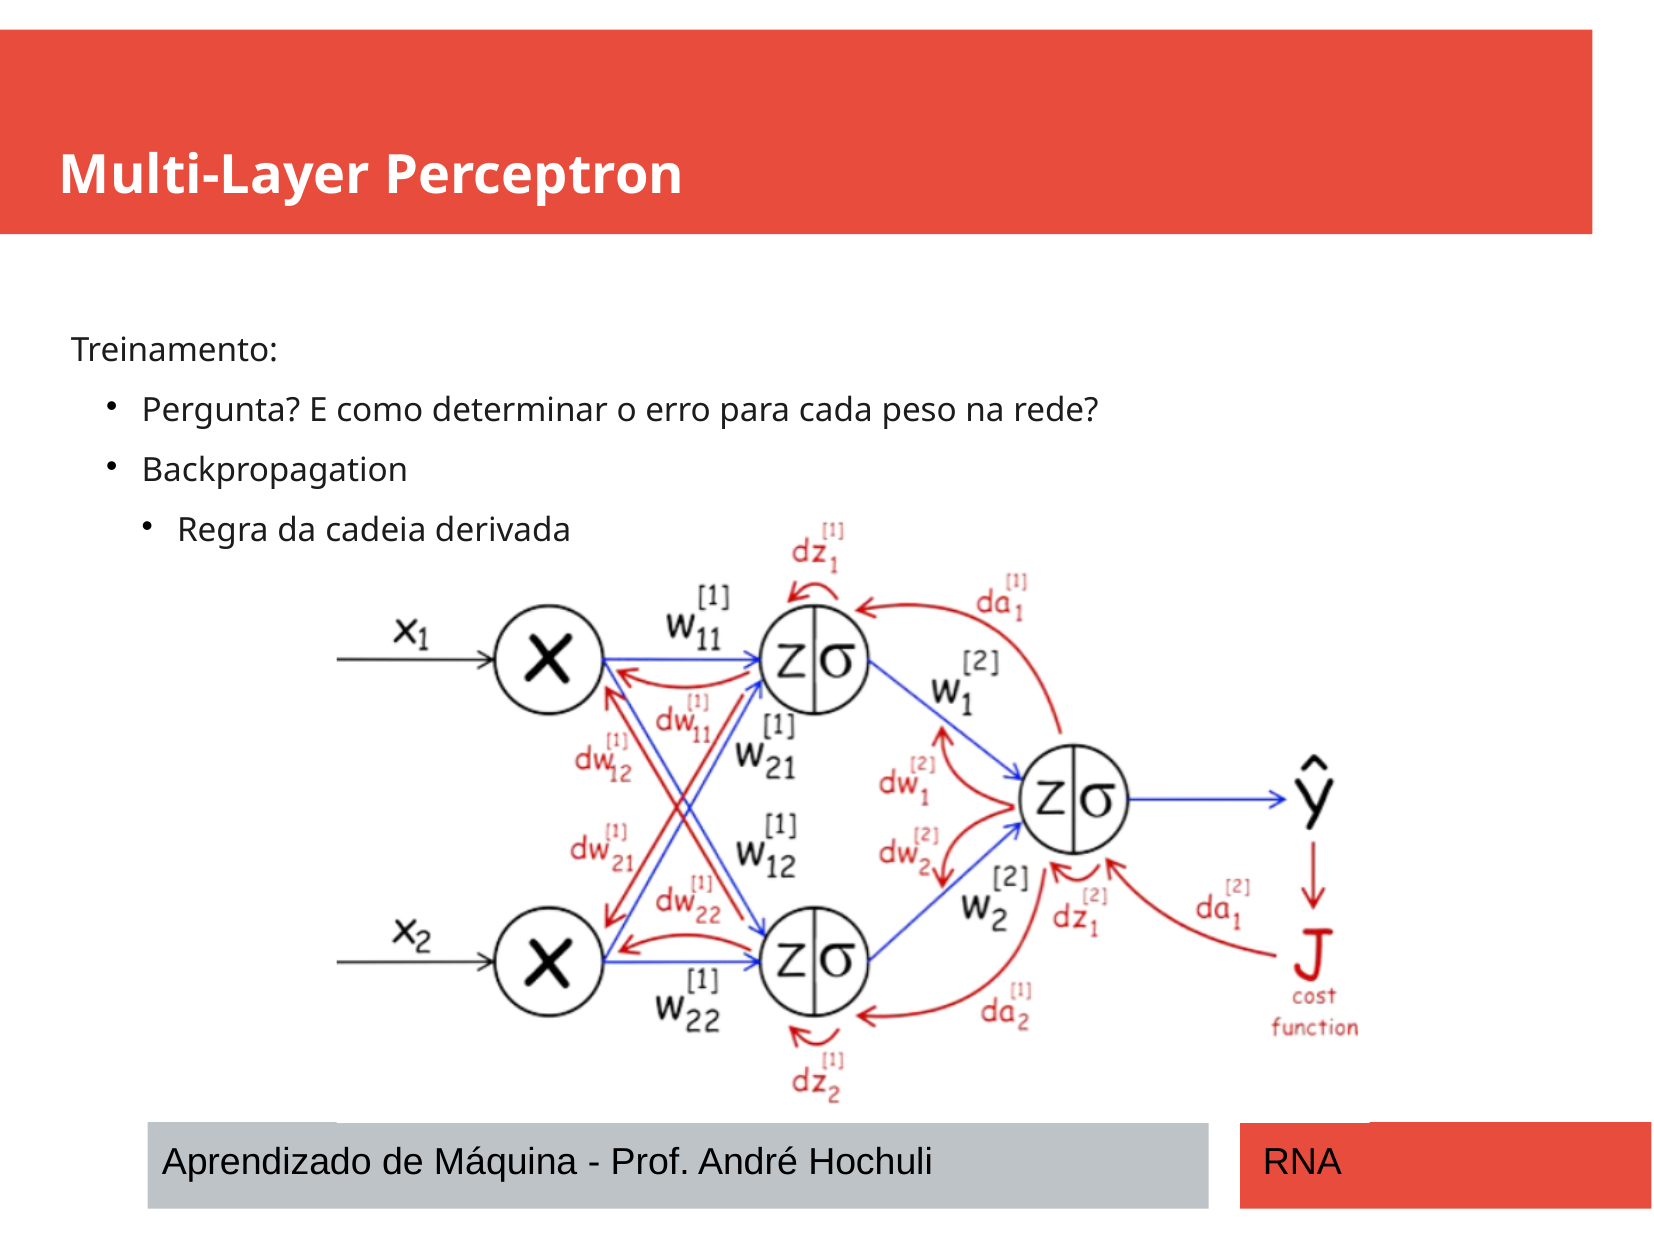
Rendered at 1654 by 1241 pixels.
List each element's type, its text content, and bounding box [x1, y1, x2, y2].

text_box Multi-Layer Perceptron [59, 59, 1593, 205]
text_box Aprendizado de Máquina - Prof. André Hochuli [147, 1130, 1203, 1188]
picture [336, 513, 1370, 1124]
text_box RNA [1248, 1129, 1621, 1188]
text_box Treinamento: Pergunta? E como determinar o erro para cada peso na rede? Backpropagation Regra da cadeia derivada [56, 250, 1594, 1130]
